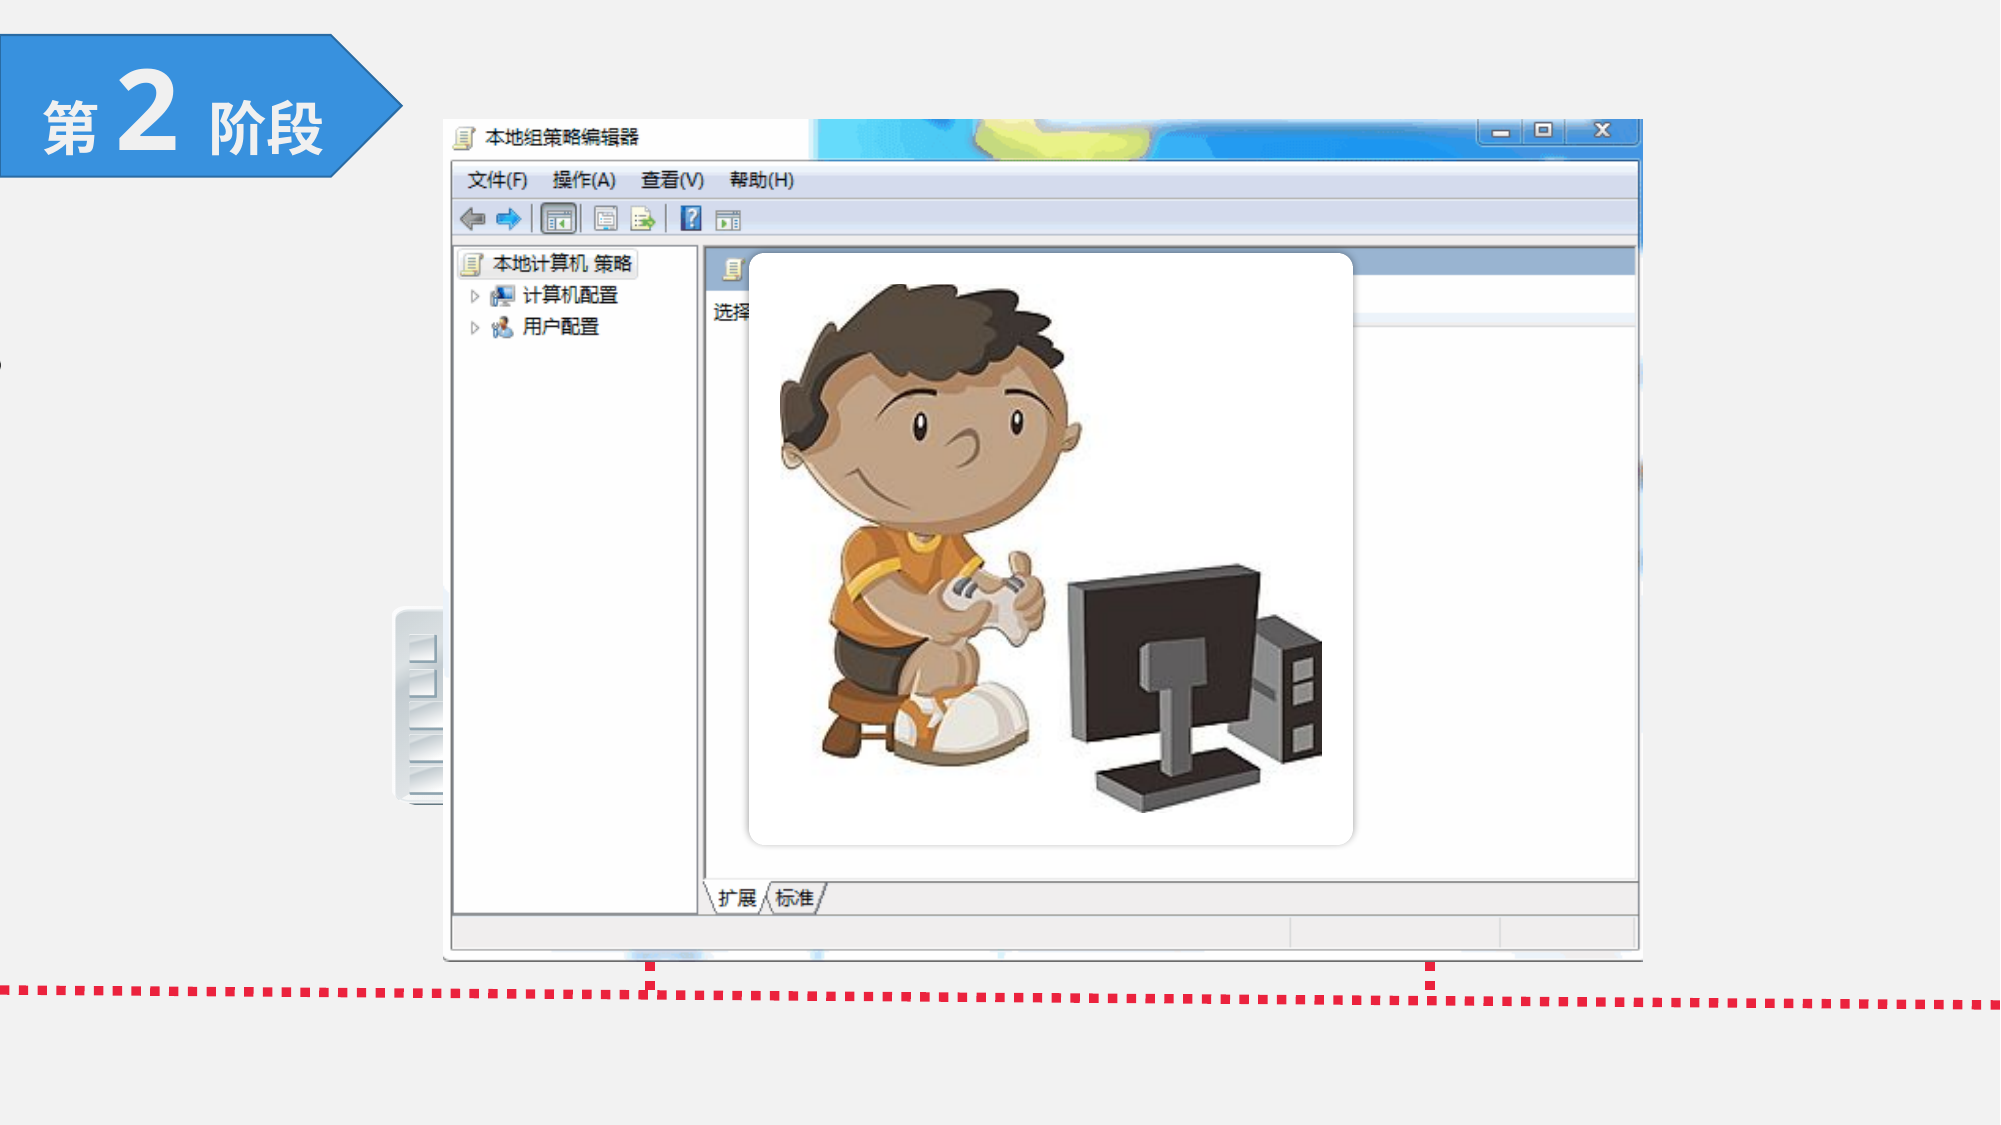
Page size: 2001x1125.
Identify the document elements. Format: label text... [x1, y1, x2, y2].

picture [392, 119, 1643, 962]
text_box 第2阶段 [0, 33, 404, 178]
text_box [0, 989, 2000, 1005]
